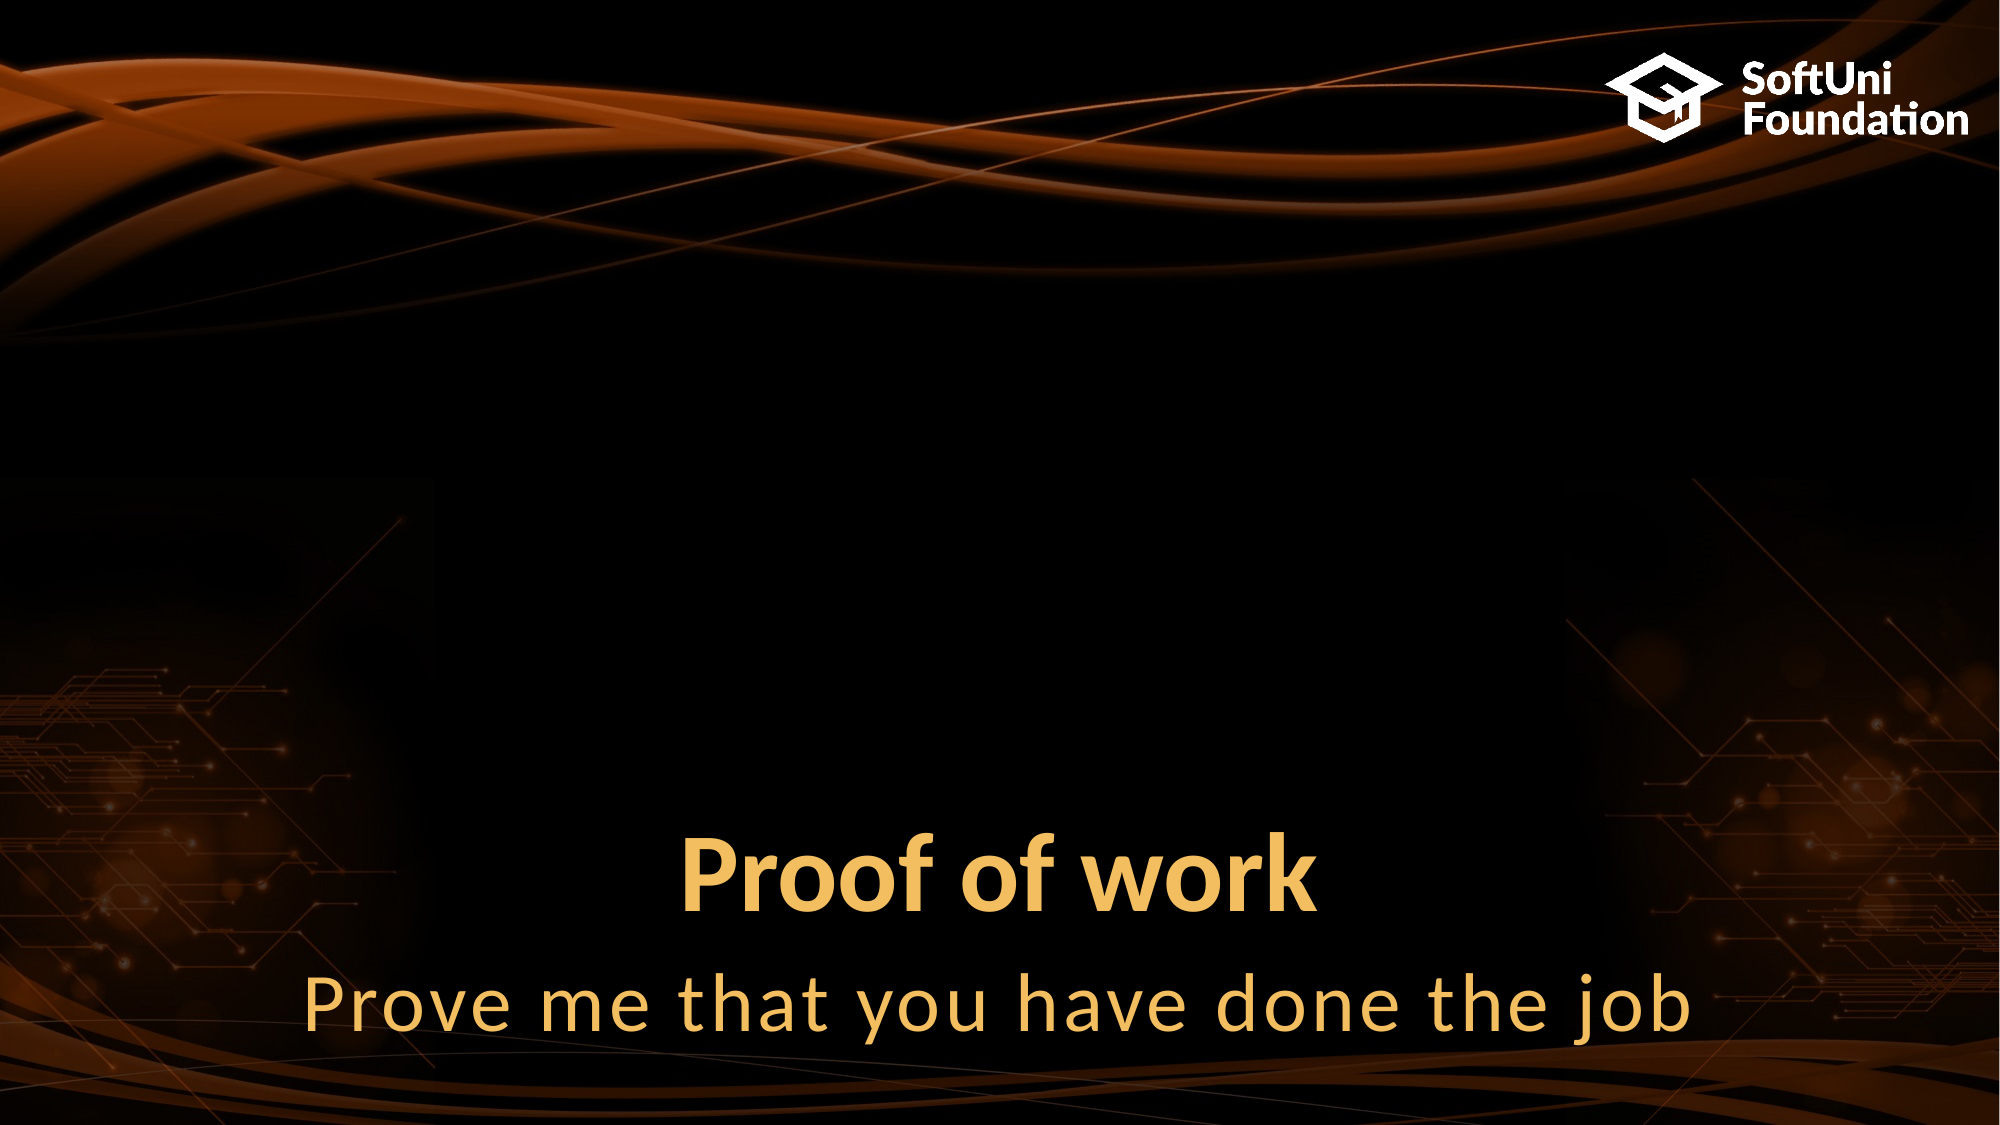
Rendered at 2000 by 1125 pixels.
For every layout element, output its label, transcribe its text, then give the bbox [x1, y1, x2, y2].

title Proof of work [192, 813, 1806, 937]
picture [0, 0, 2000, 1125]
list Prove me that you have done the job [192, 937, 1806, 1055]
